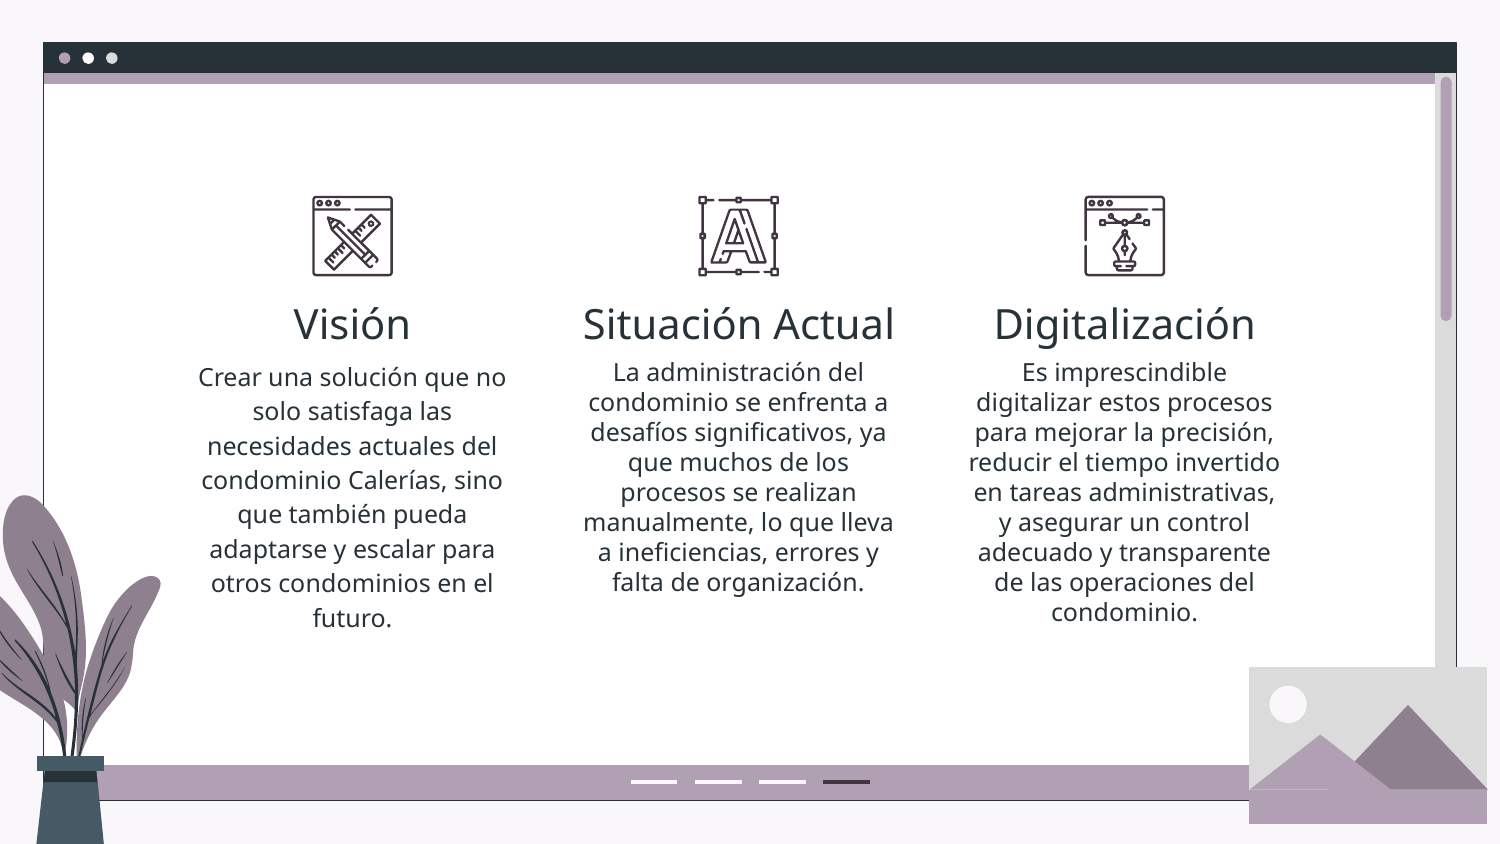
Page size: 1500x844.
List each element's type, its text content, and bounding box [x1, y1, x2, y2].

subtitle Crear una solución que no solo satisfaga las necesidades actuales del condominio Calerías, sino que también pueda adaptarse y escalar para otros condominios en el futuro. [177, 356, 528, 689]
subtitle Es imprescindible digitalizar estos procesos para mejorar la precisión, reducir el tiempo invertido en tareas administrativas, y asegurar un control adecuado y transparente de las operaciones del condominio. [949, 356, 1300, 457]
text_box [698, 195, 780, 277]
title Situación Actual [548, 290, 930, 356]
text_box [1084, 195, 1166, 277]
title Visión [177, 290, 528, 356]
title Digitalización [949, 290, 1300, 356]
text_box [312, 195, 394, 277]
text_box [0, 494, 162, 844]
subtitle La administración del condominio se enfrenta a desafíos significativos, ya que muchos de los procesos se realizan manualmente, lo que lleva a ineficiencias, errores y falta de organización. [563, 356, 914, 457]
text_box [630, 779, 871, 785]
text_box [1248, 666, 1489, 825]
